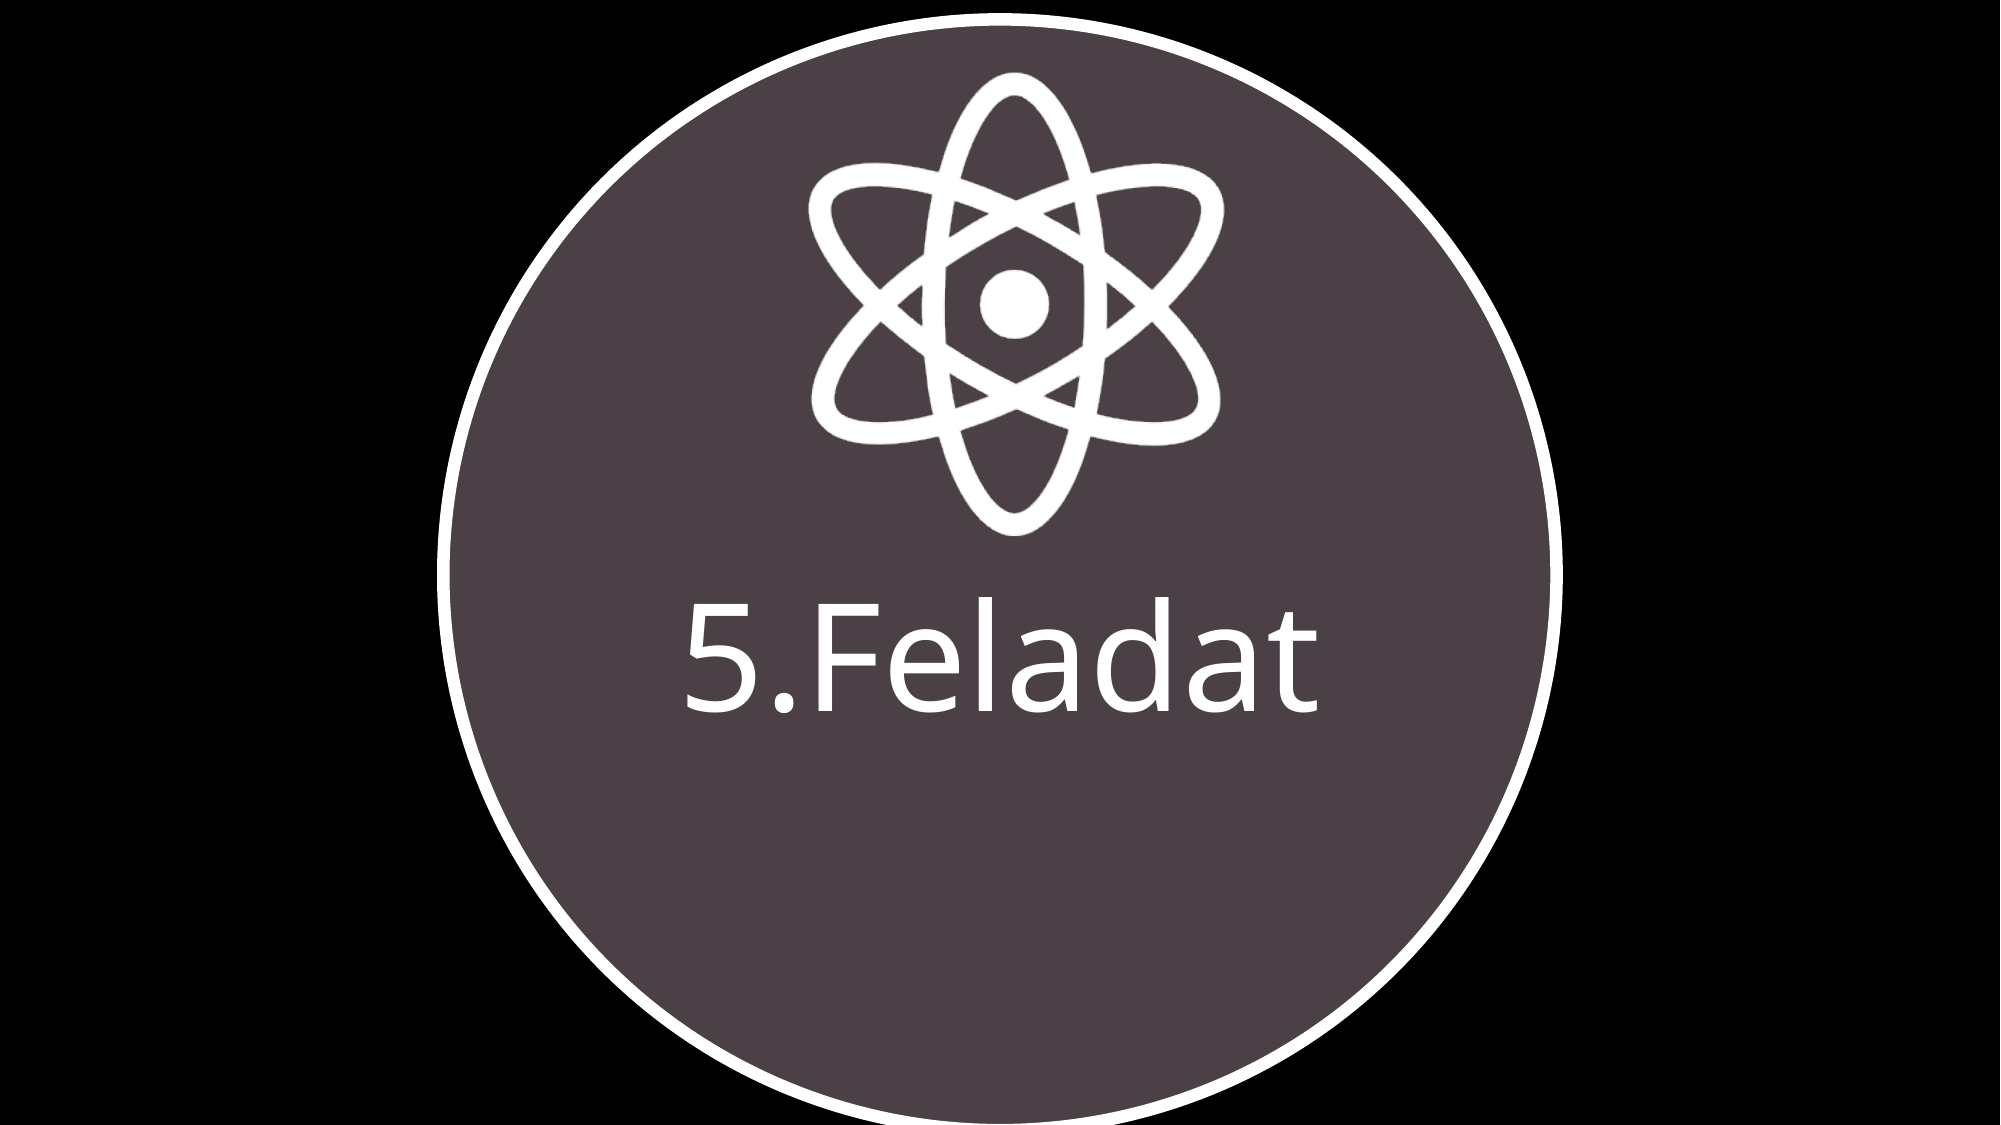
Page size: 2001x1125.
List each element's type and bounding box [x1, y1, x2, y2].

text_box [443, 19, 1557, 1125]
